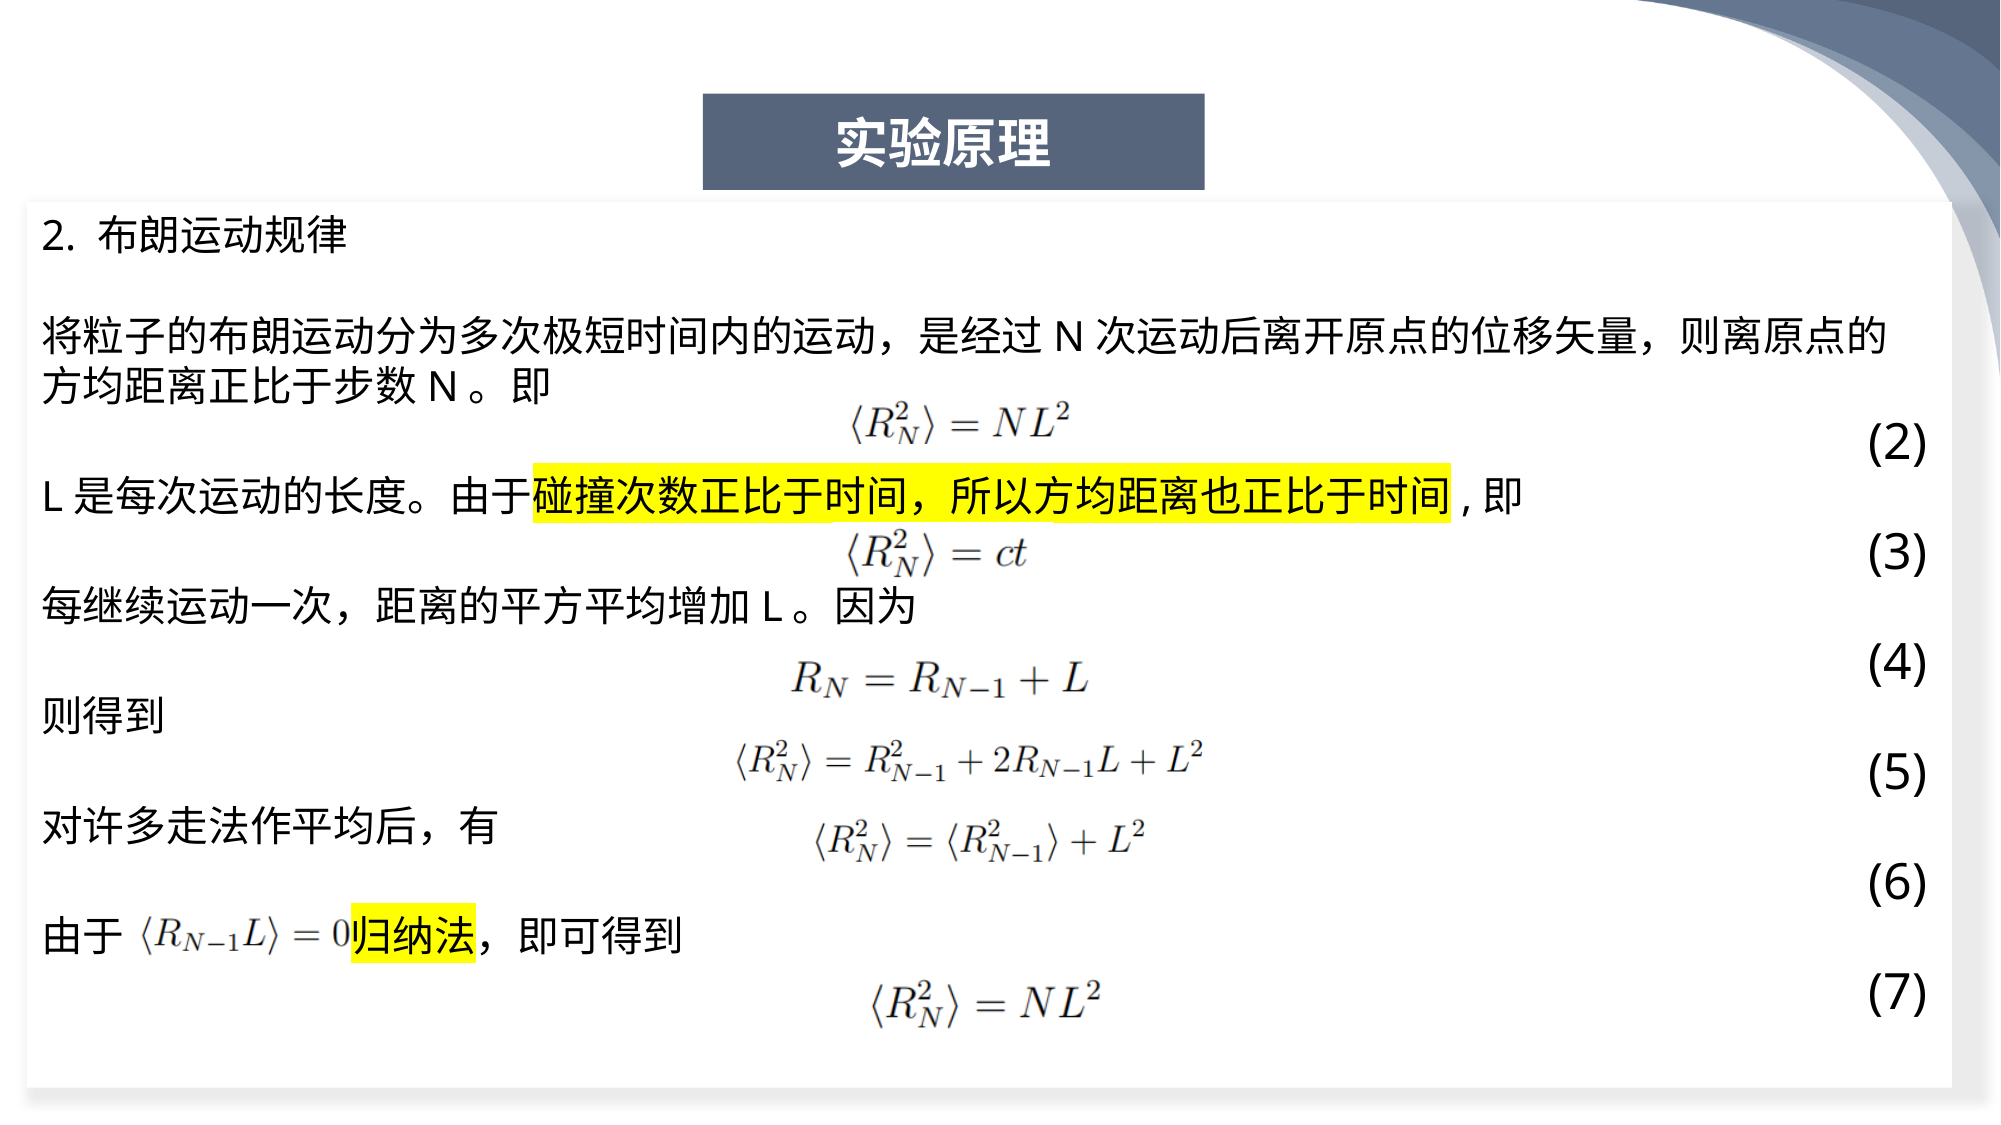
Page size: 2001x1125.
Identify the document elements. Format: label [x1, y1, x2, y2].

text_box [26, 201, 1953, 1089]
picture [0, 0, 2001, 1125]
text_box [702, 93, 1205, 190]
